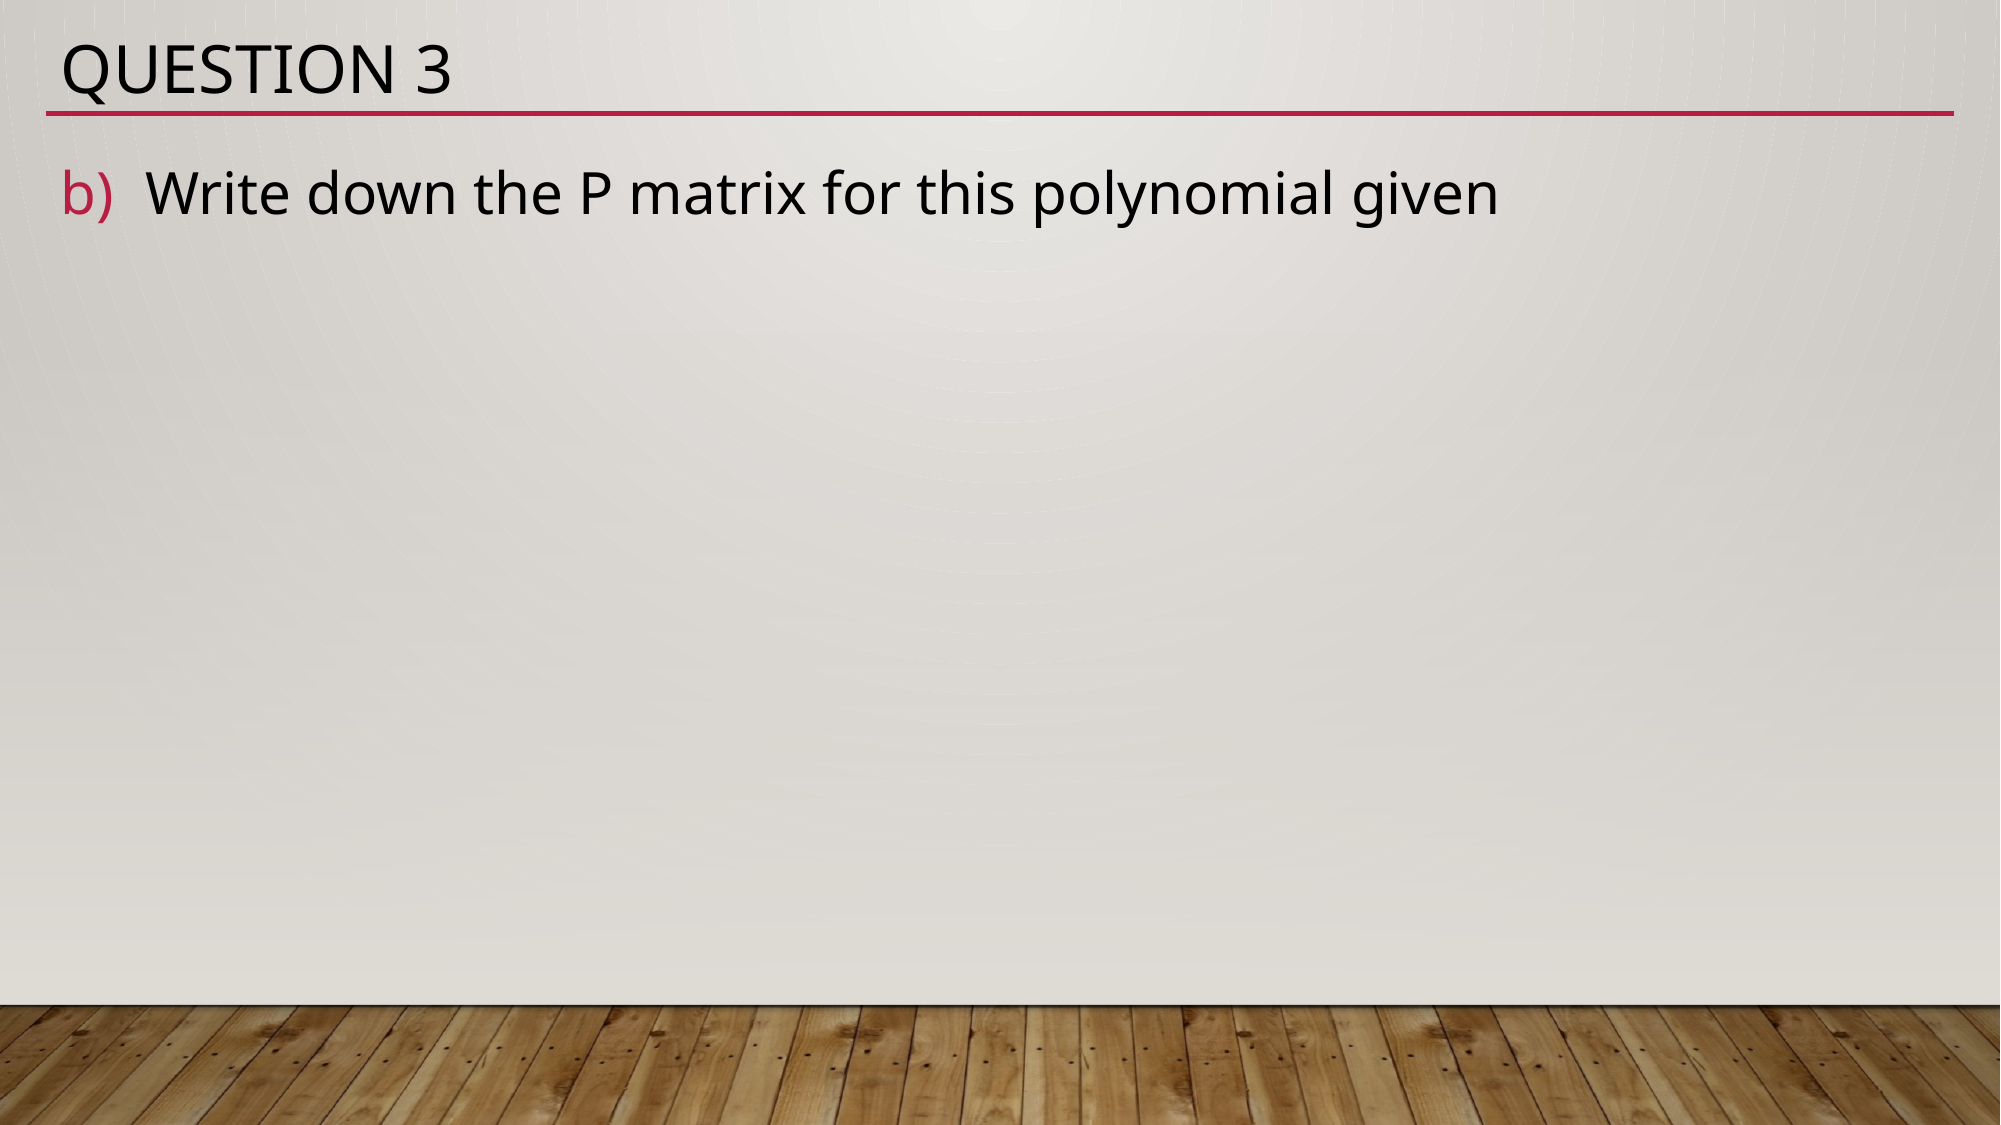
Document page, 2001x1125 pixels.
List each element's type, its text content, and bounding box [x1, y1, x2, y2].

picture [0, 1005, 2000, 1125]
title Question 3 [45, 28, 1954, 201]
